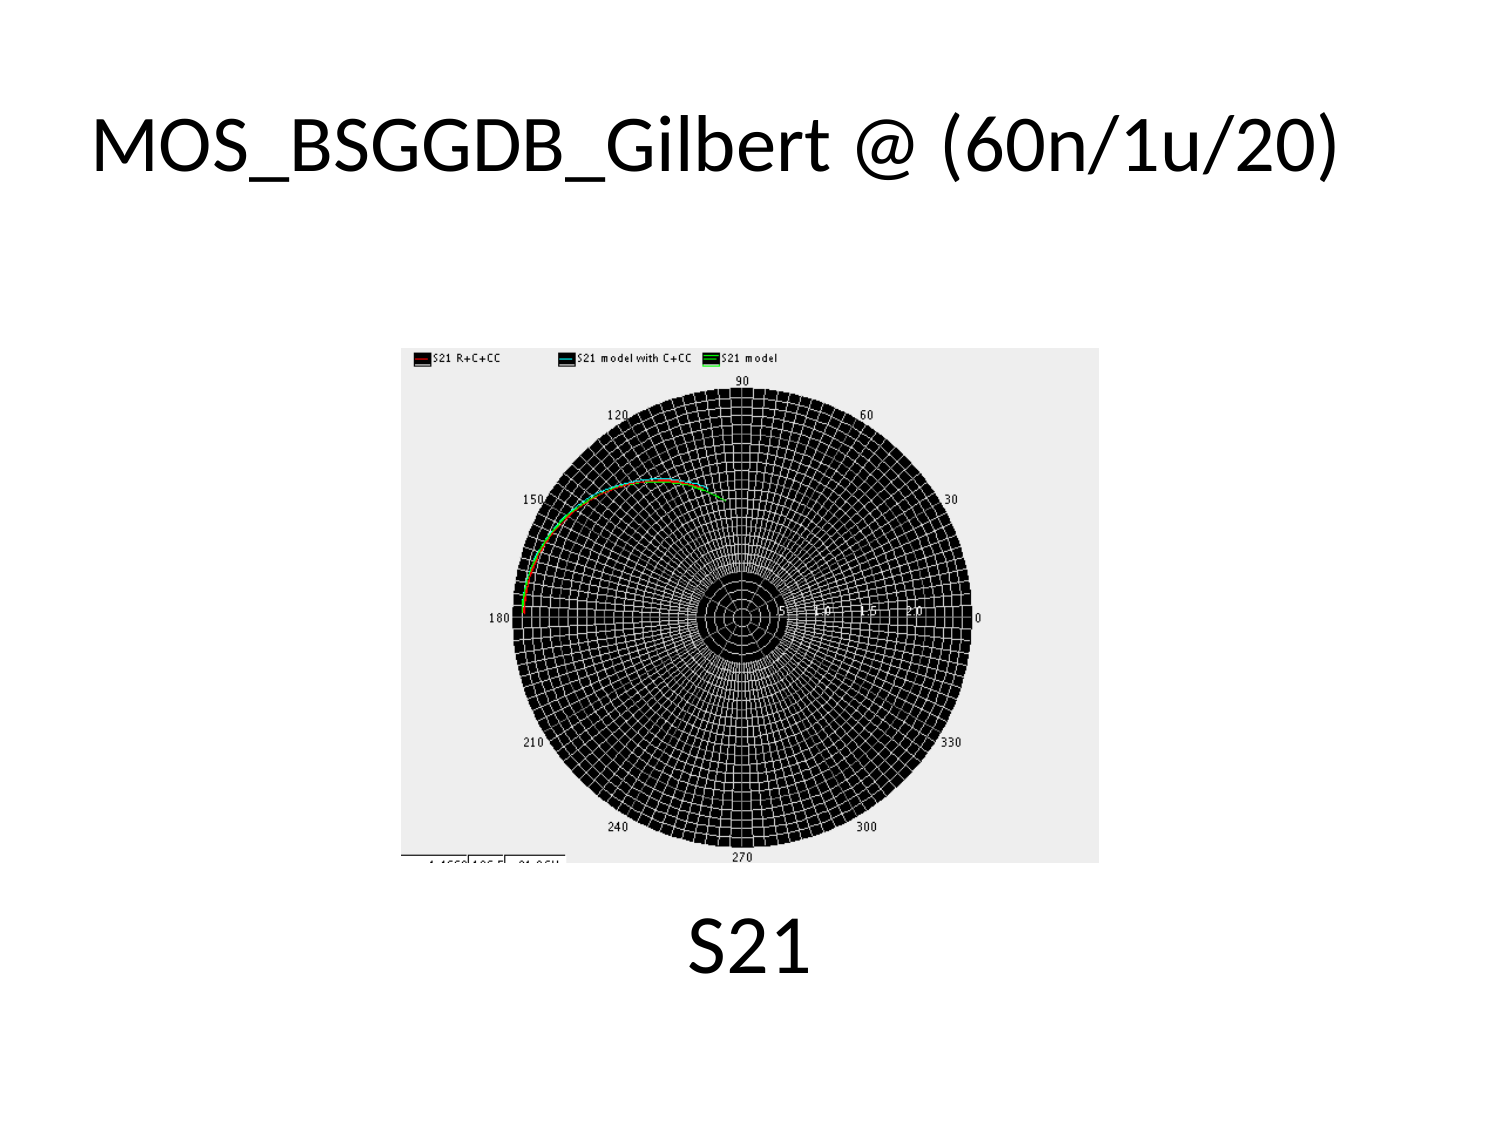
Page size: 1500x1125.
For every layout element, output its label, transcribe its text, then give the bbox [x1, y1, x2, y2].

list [401, 348, 1099, 864]
text_box S21 [676, 883, 824, 997]
title MOS_BSGGDB_Gilbert @ (60n/1u/20) [75, 45, 1425, 233]
